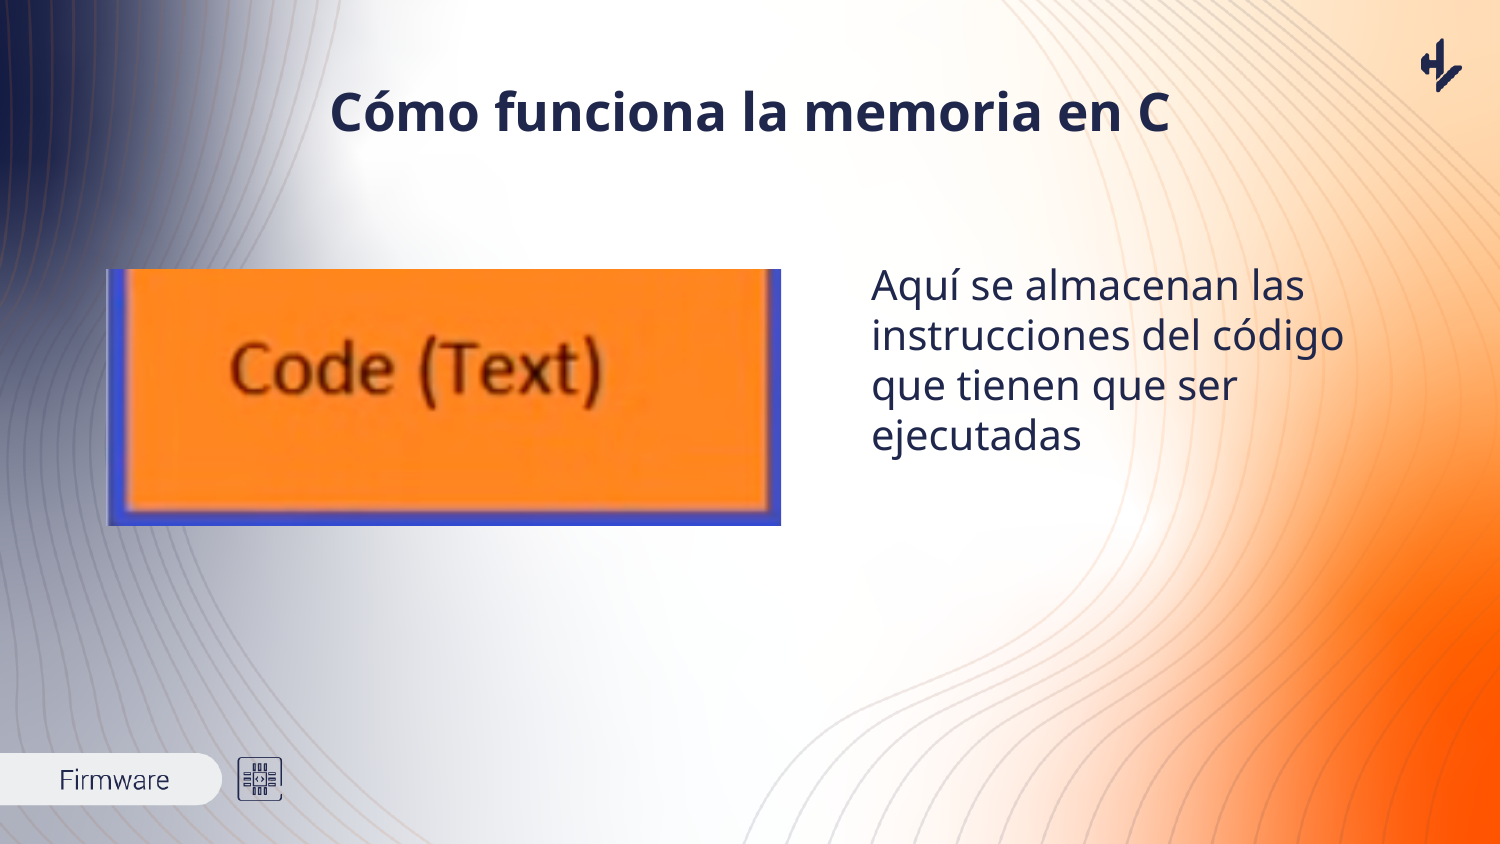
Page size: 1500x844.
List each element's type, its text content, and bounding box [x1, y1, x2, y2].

text_box Aquí se almacenan las instrucciones del código que tienen que ser ejecutadas [856, 243, 1413, 741]
picture [0, 0, 1500, 844]
title Cómo funciona la memoria en C [51, 63, 1449, 158]
